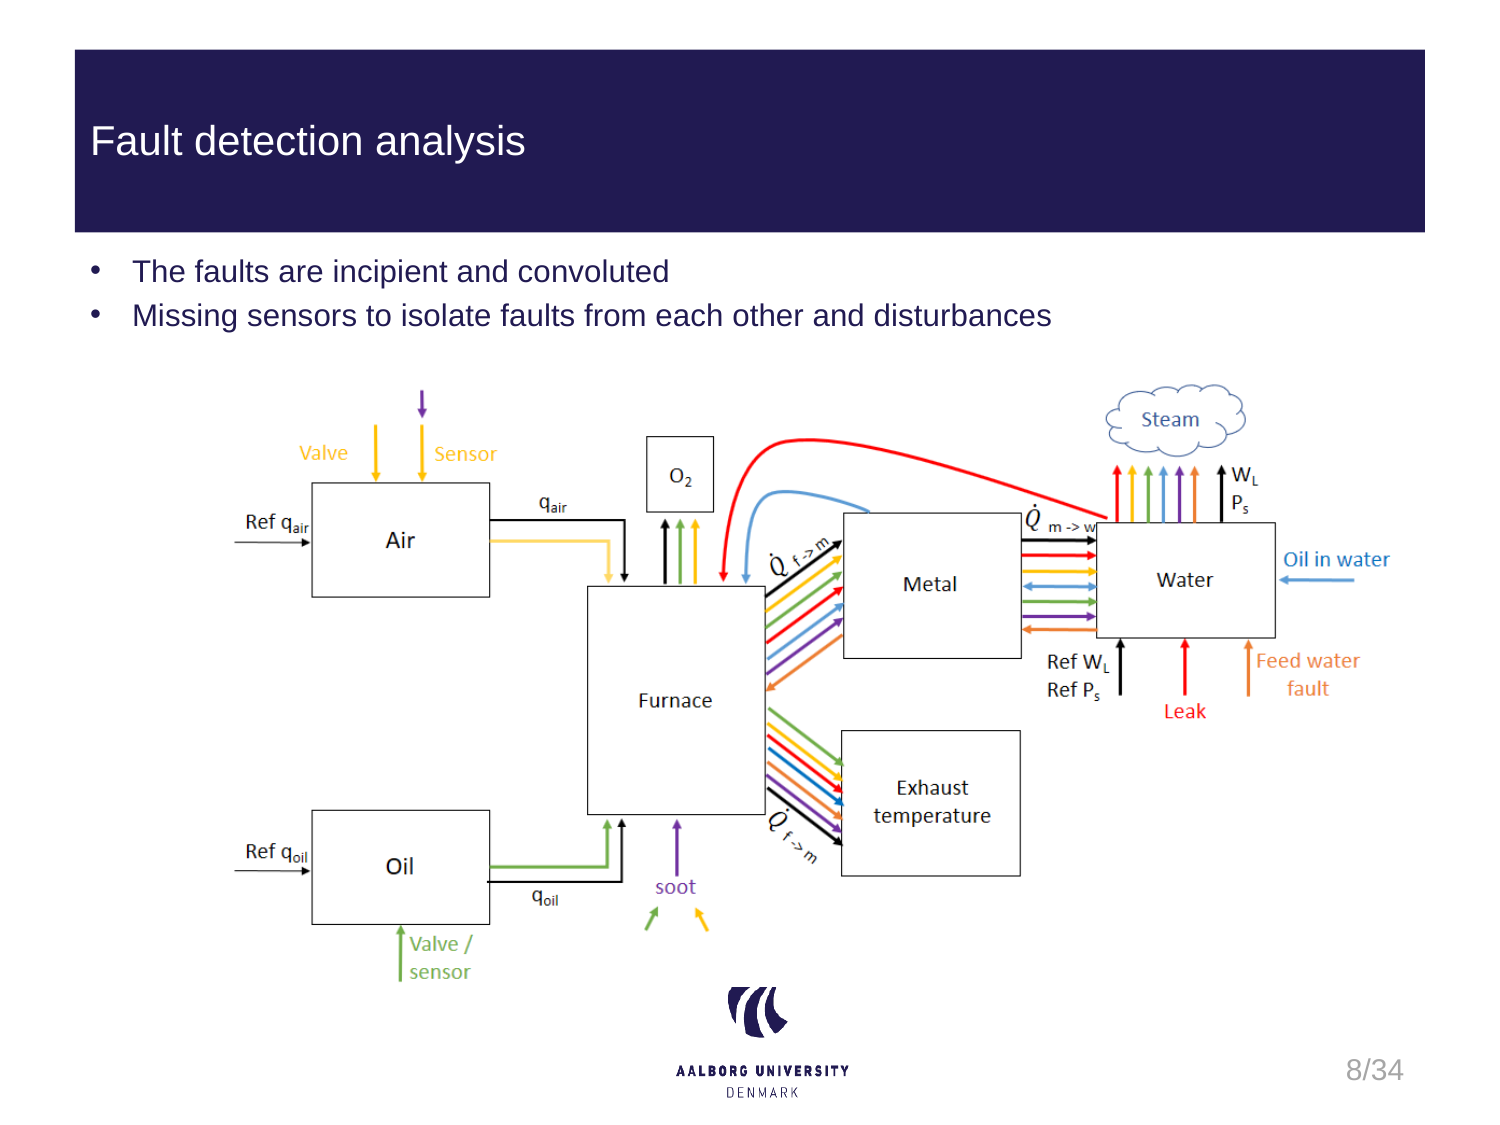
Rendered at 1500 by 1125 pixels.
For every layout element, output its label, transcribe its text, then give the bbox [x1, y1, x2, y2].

title Fault detection analysis [75, 45, 1425, 233]
picture [206, 376, 1410, 1115]
list The faults are incipient and convoluted Missing sensors to isolate faults from each other and disturbances [75, 243, 1425, 932]
